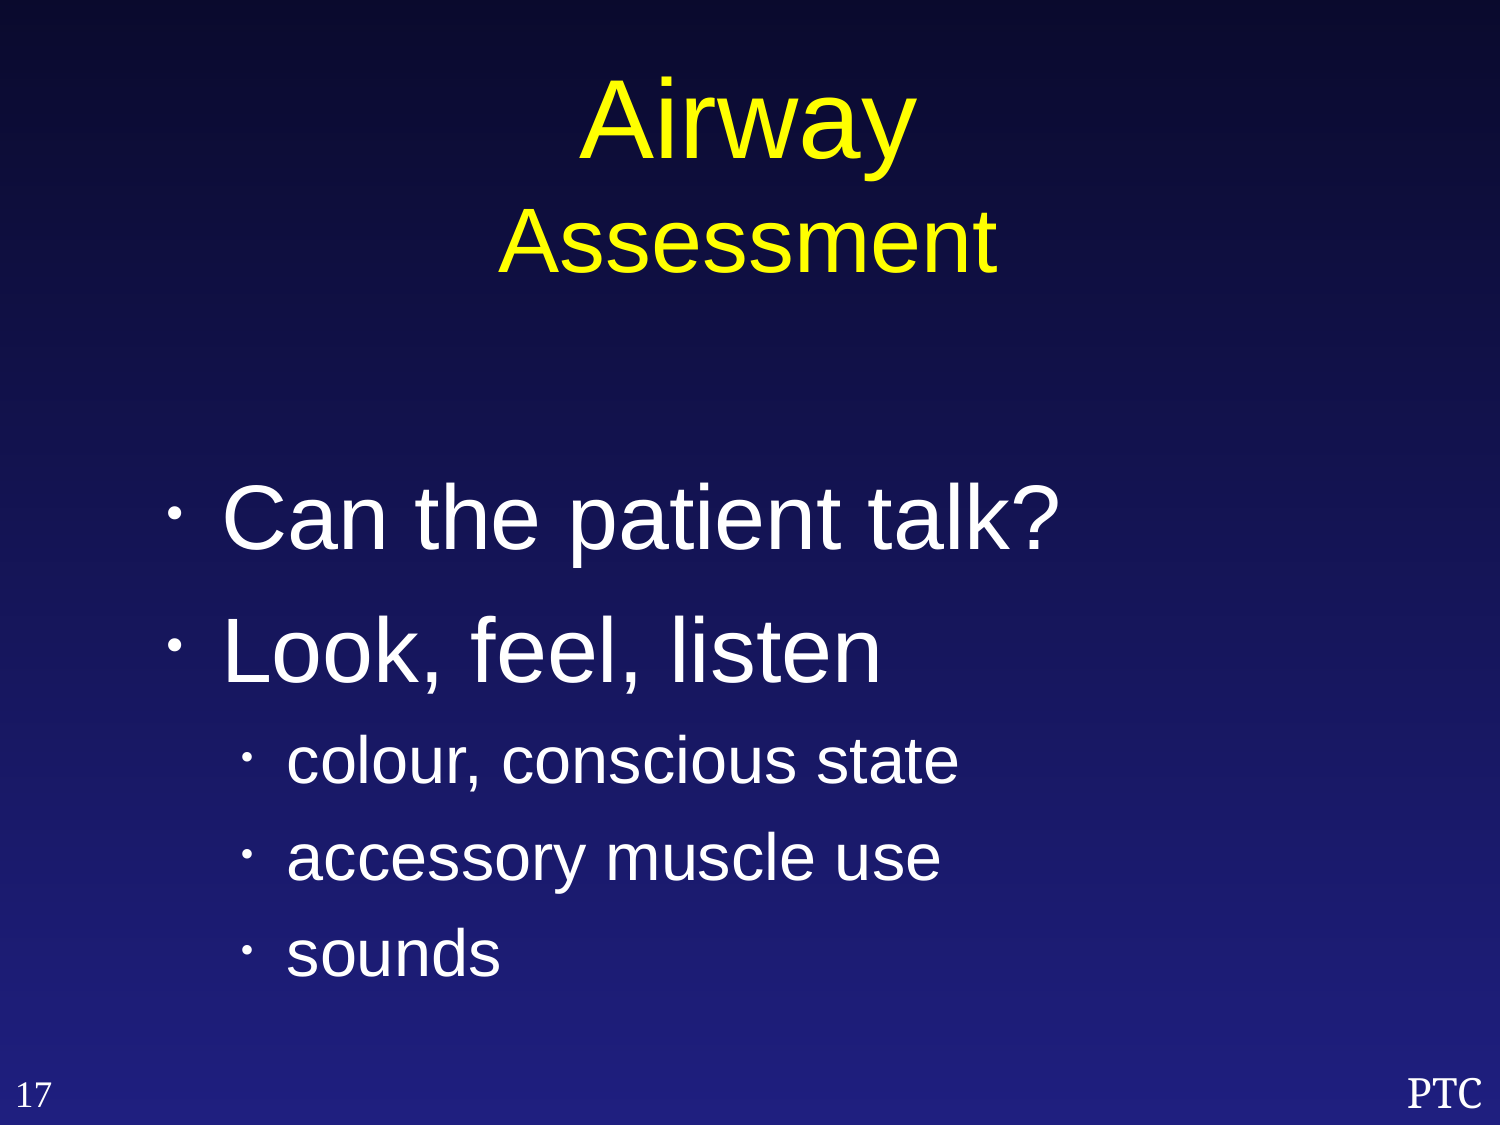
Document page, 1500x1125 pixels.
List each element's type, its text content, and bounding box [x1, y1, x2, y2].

text_box Airway Assessment [111, 75, 1387, 263]
text_box Can the patient talk? Look, feel, listen colour, conscious state accessory muscle use sounds [150, 449, 1330, 1050]
text_box 17 [0, 1061, 68, 1123]
